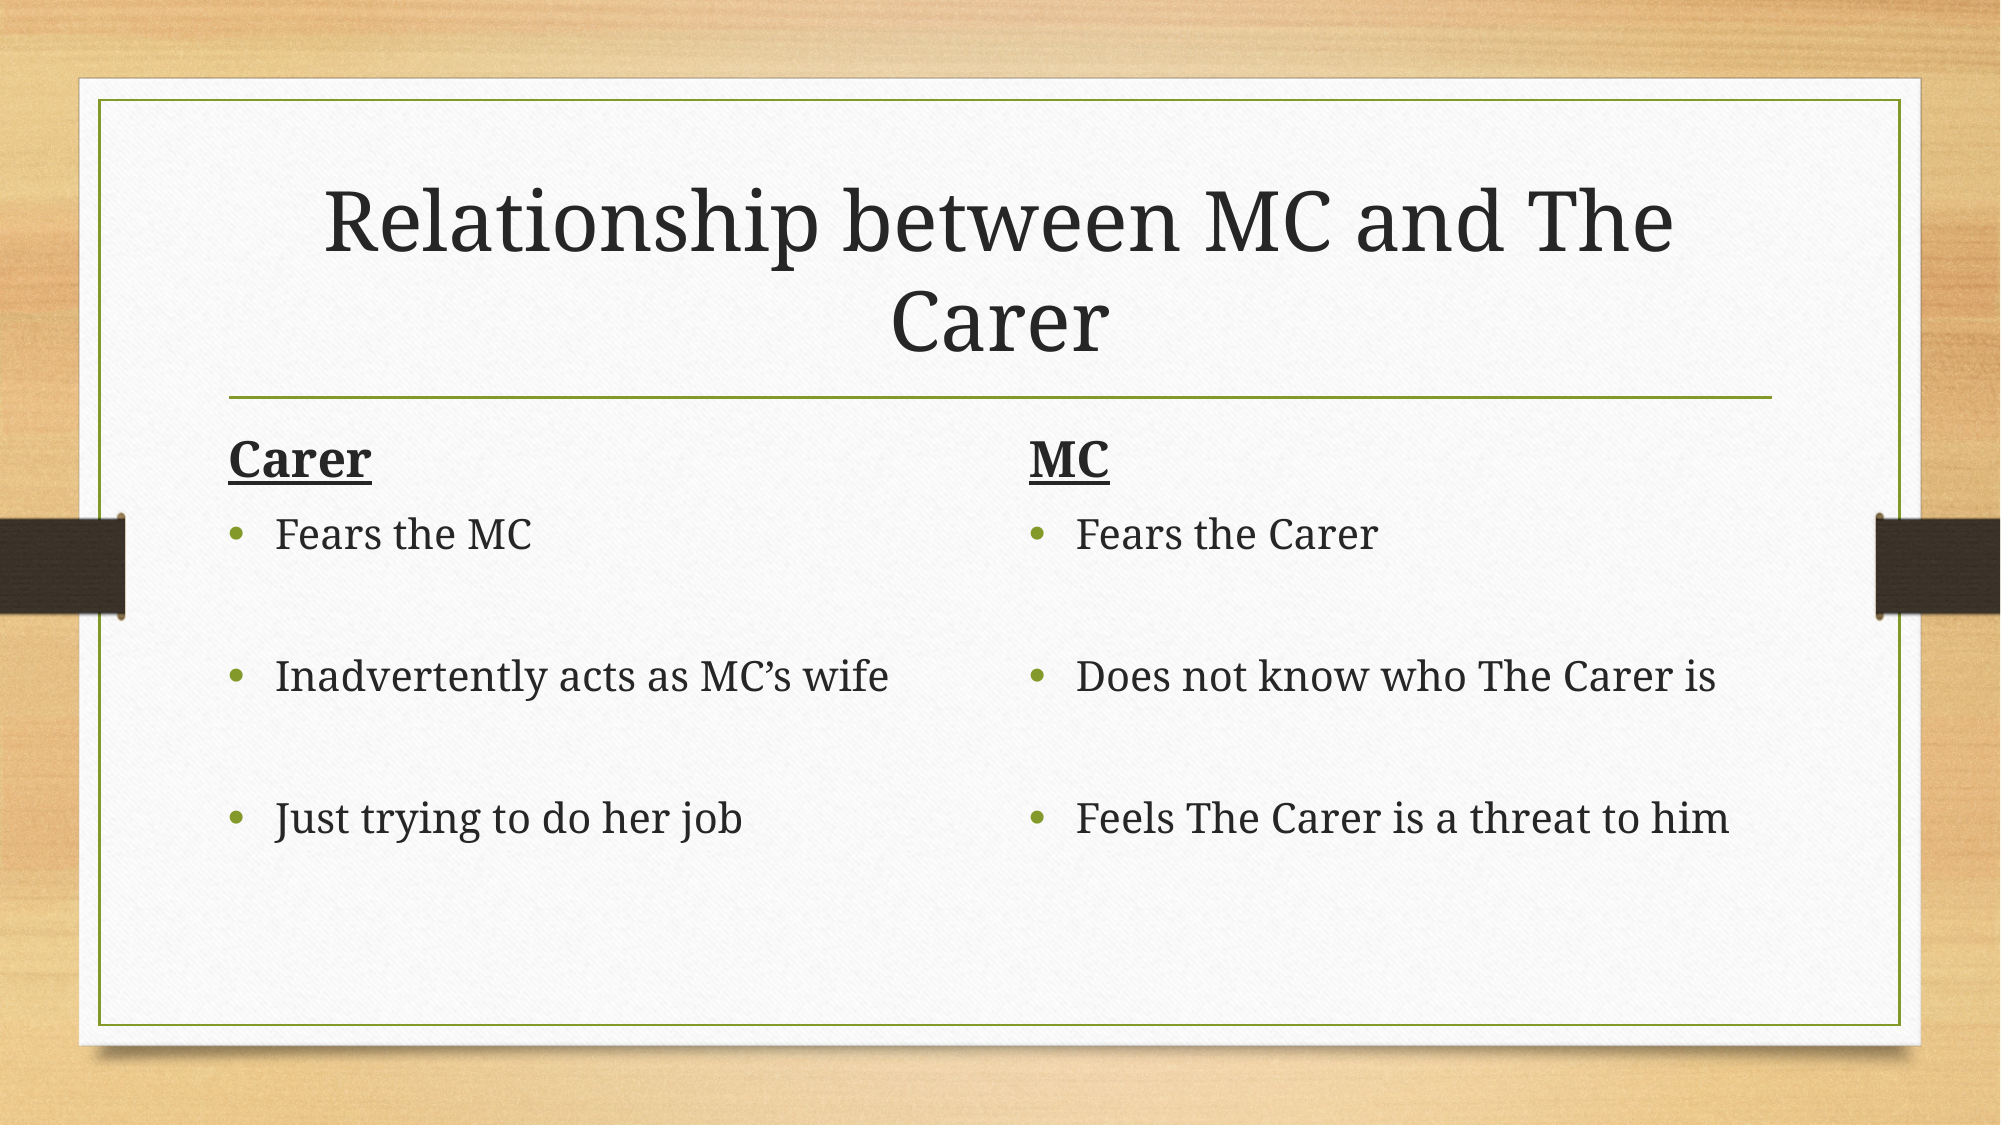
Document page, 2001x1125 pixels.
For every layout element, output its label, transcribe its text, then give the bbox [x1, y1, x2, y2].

picture [0, 0, 2001, 1125]
title Relationship between MC and The Carer [212, 161, 1788, 375]
list MC Fears the Carer Does not know who The Carer is Feels The Carer is a threat to him [1013, 420, 1788, 963]
list Carer Fears the MC Inadvertently acts as MC’s wife Just trying to do her job [213, 420, 987, 963]
